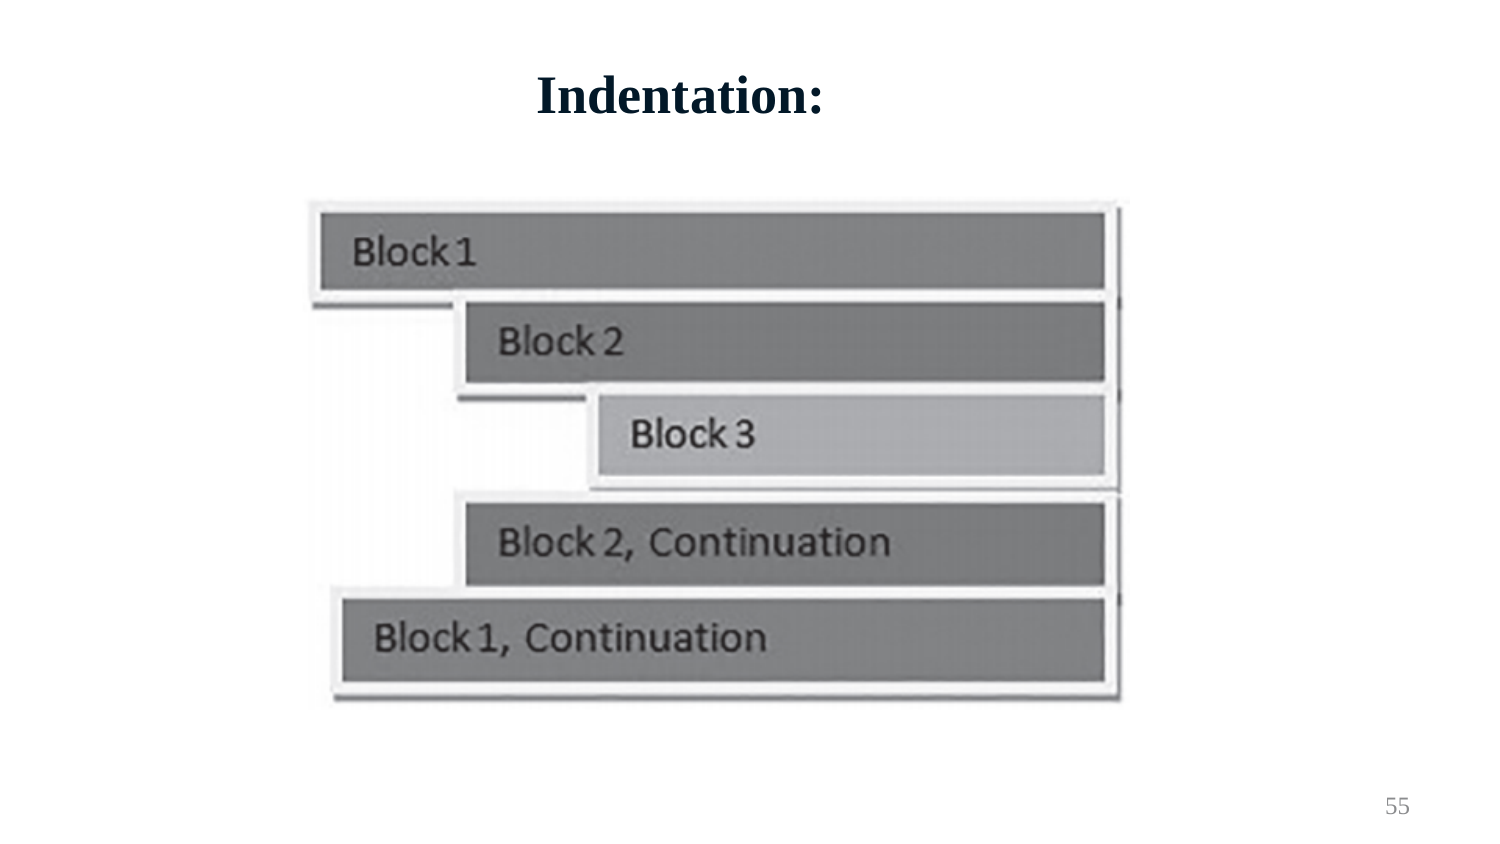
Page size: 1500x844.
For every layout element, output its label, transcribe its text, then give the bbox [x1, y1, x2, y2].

title Indentation: [75, 46, 1288, 138]
slide_number 55 [1074, 782, 1425, 827]
picture [299, 185, 1130, 713]
